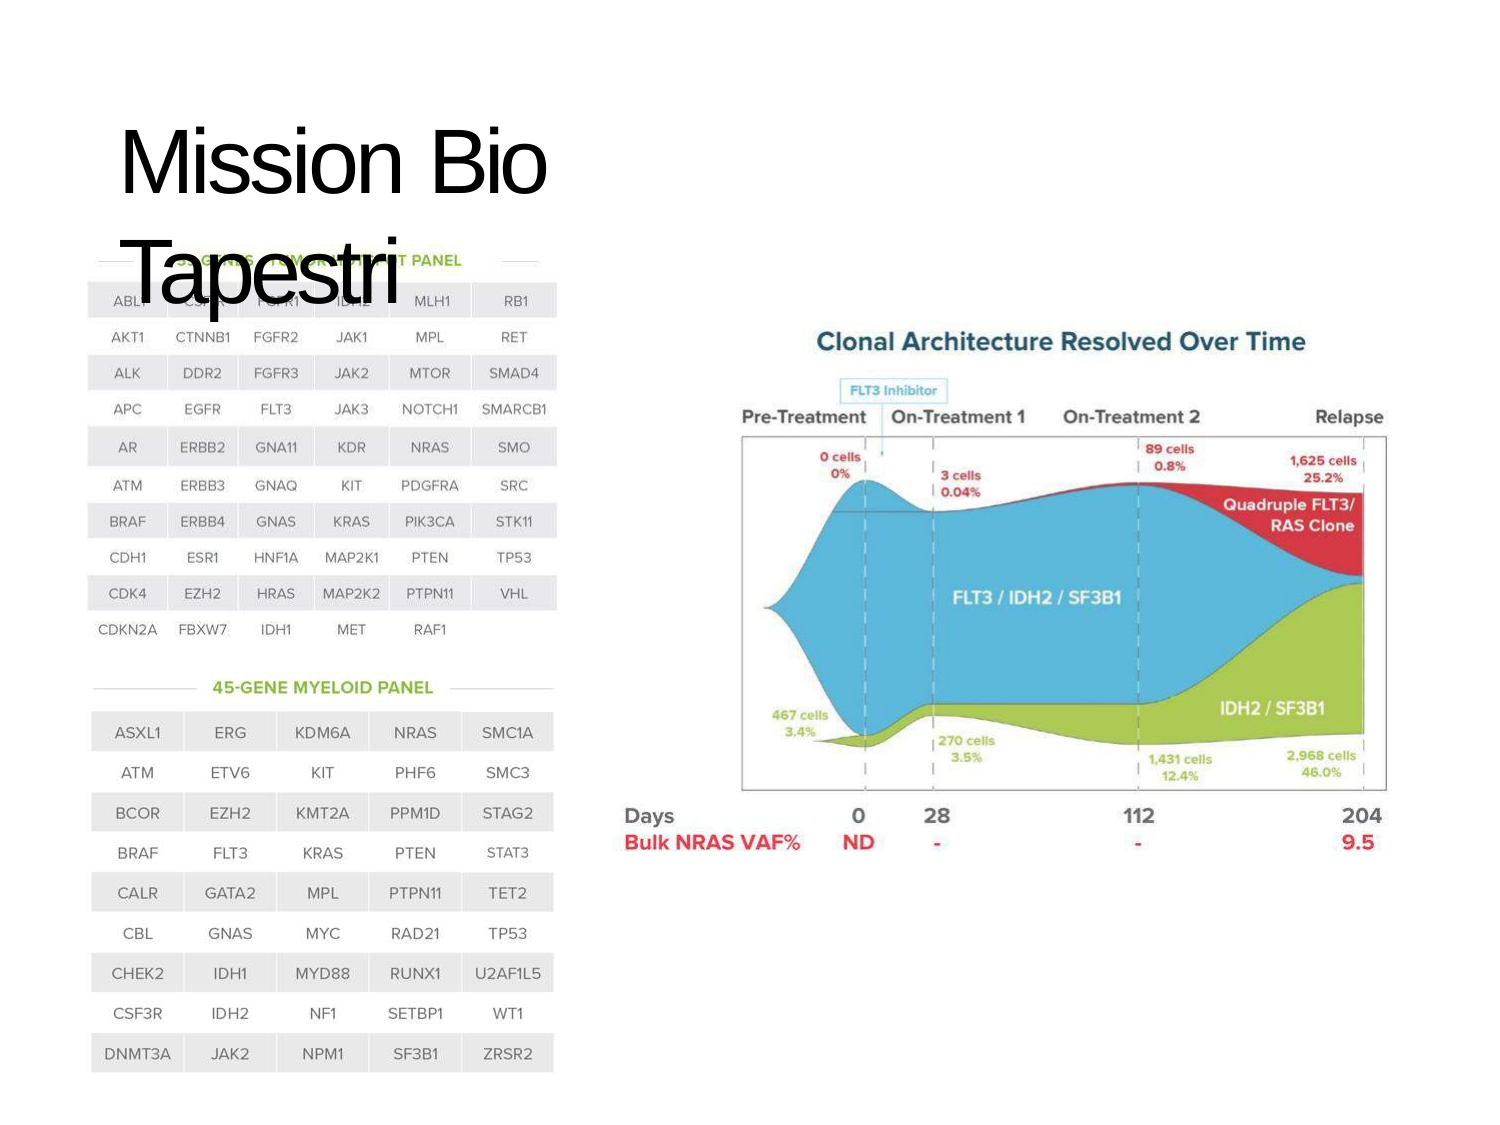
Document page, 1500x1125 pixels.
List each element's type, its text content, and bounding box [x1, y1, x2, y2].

text_box [86, 244, 558, 637]
text_box [612, 321, 1389, 852]
text_box [84, 672, 556, 1080]
title Mission Bio Tapestri [116, 100, 854, 323]
